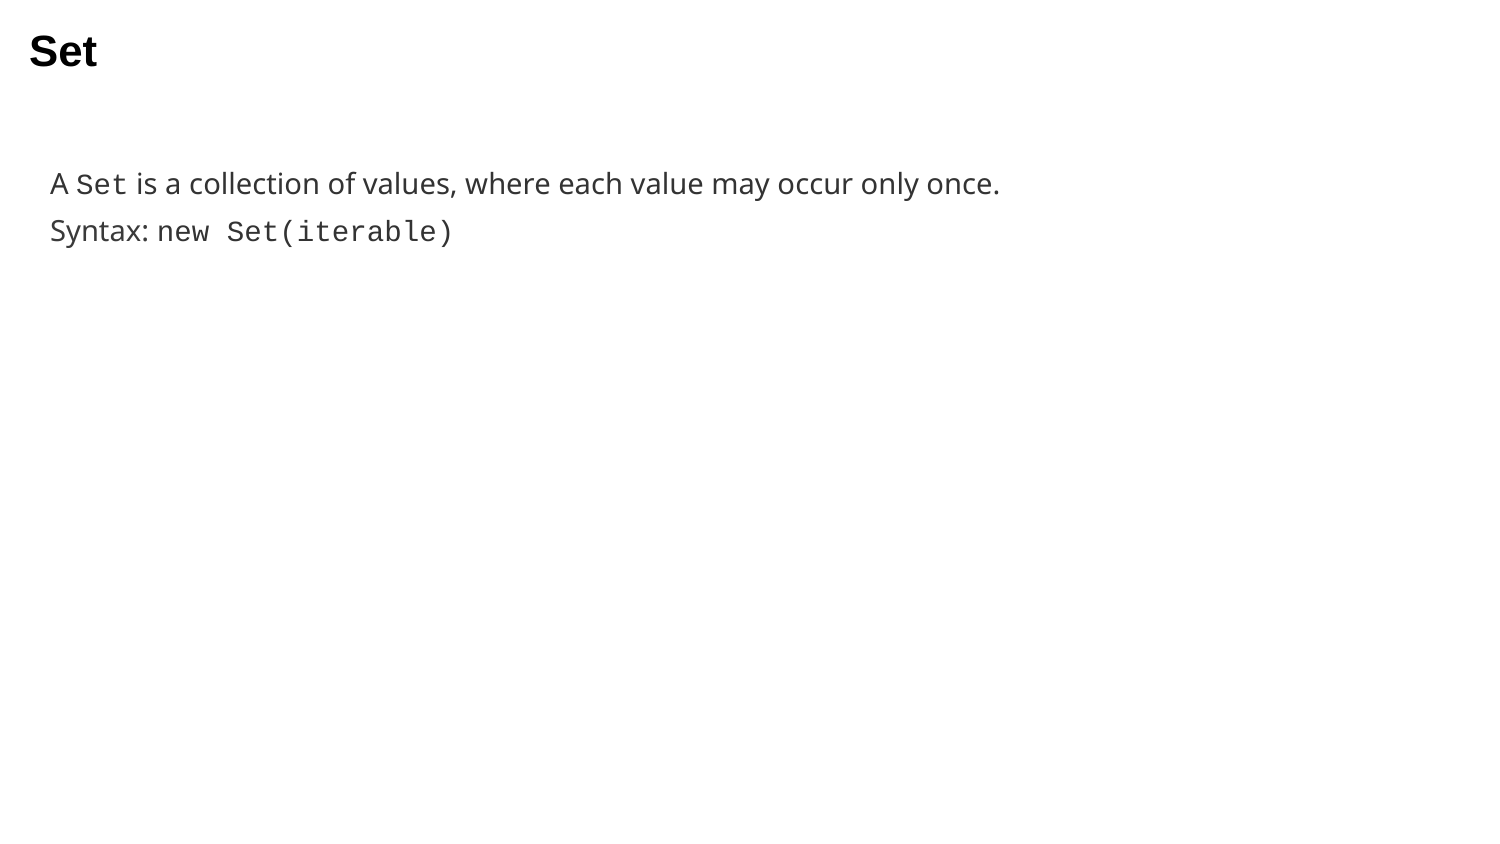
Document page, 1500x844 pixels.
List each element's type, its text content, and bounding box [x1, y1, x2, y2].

title Set [14, 14, 1350, 85]
list A Set is a collection of values, where each value may occur only once. Syntax: new Set(iterable) [35, 154, 1436, 813]
